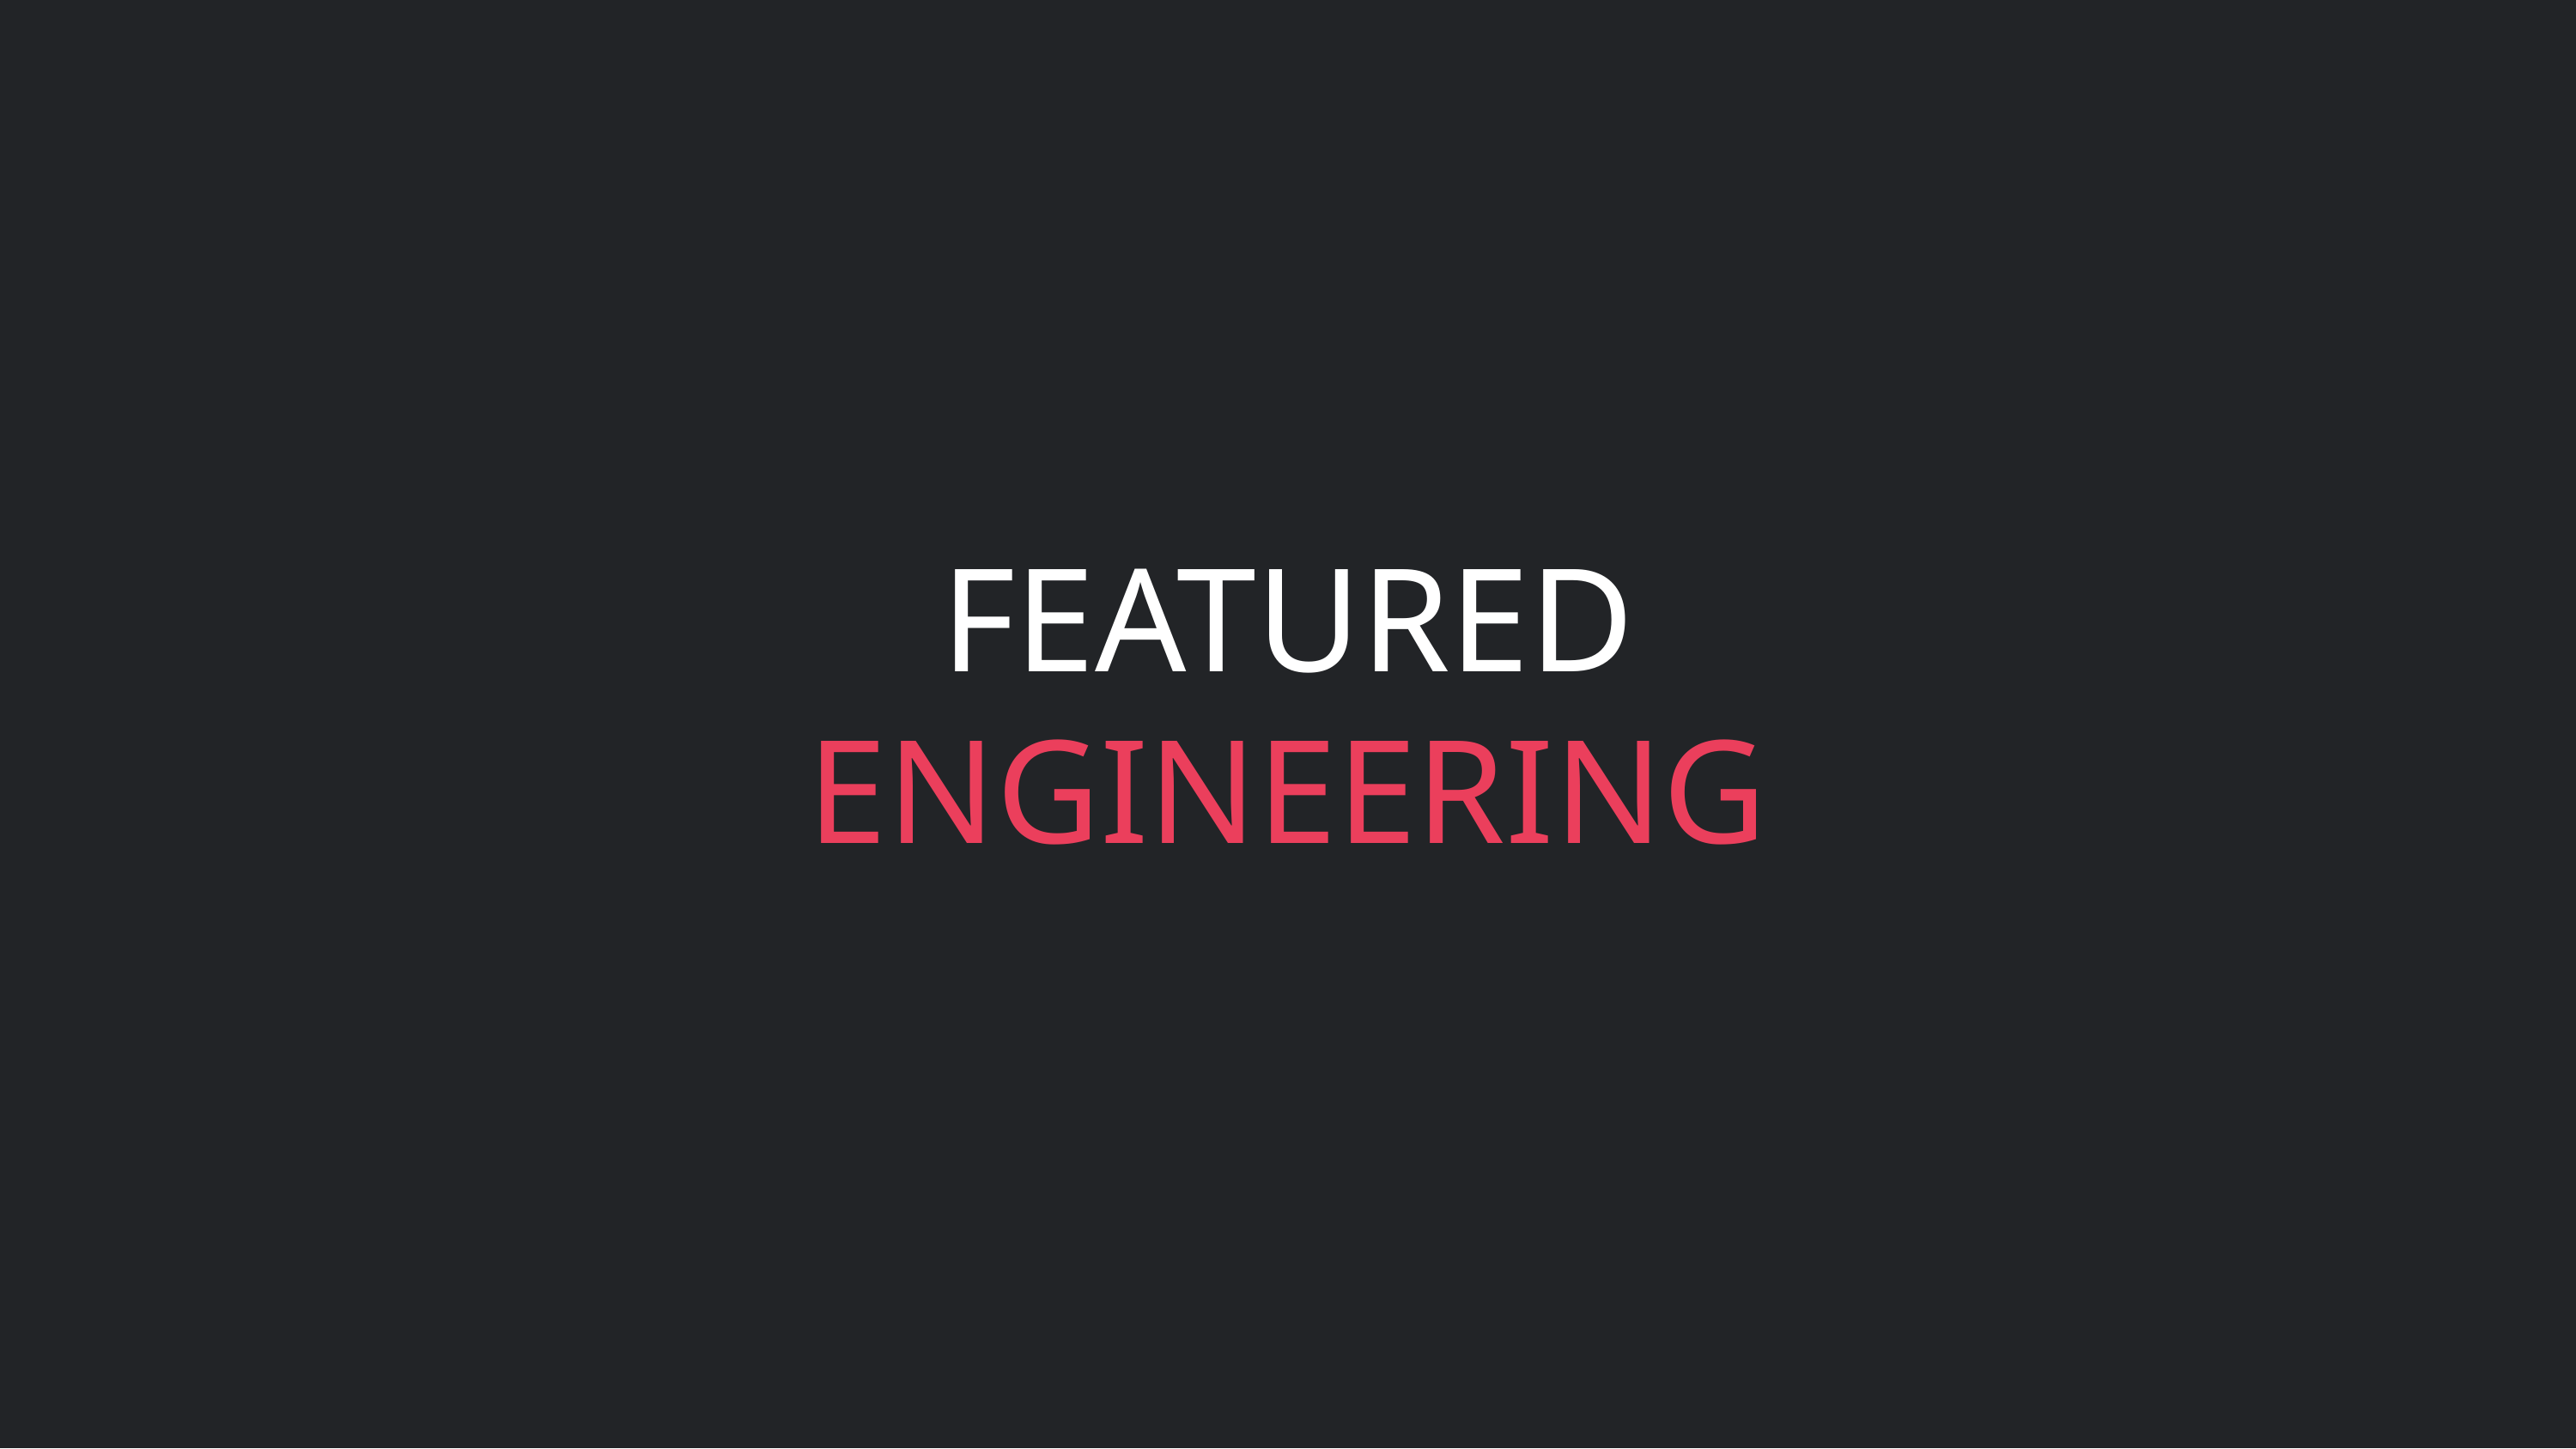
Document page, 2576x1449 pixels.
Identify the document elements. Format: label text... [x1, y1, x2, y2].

title FEATURED ENGINEERING [629, 624, 1947, 777]
